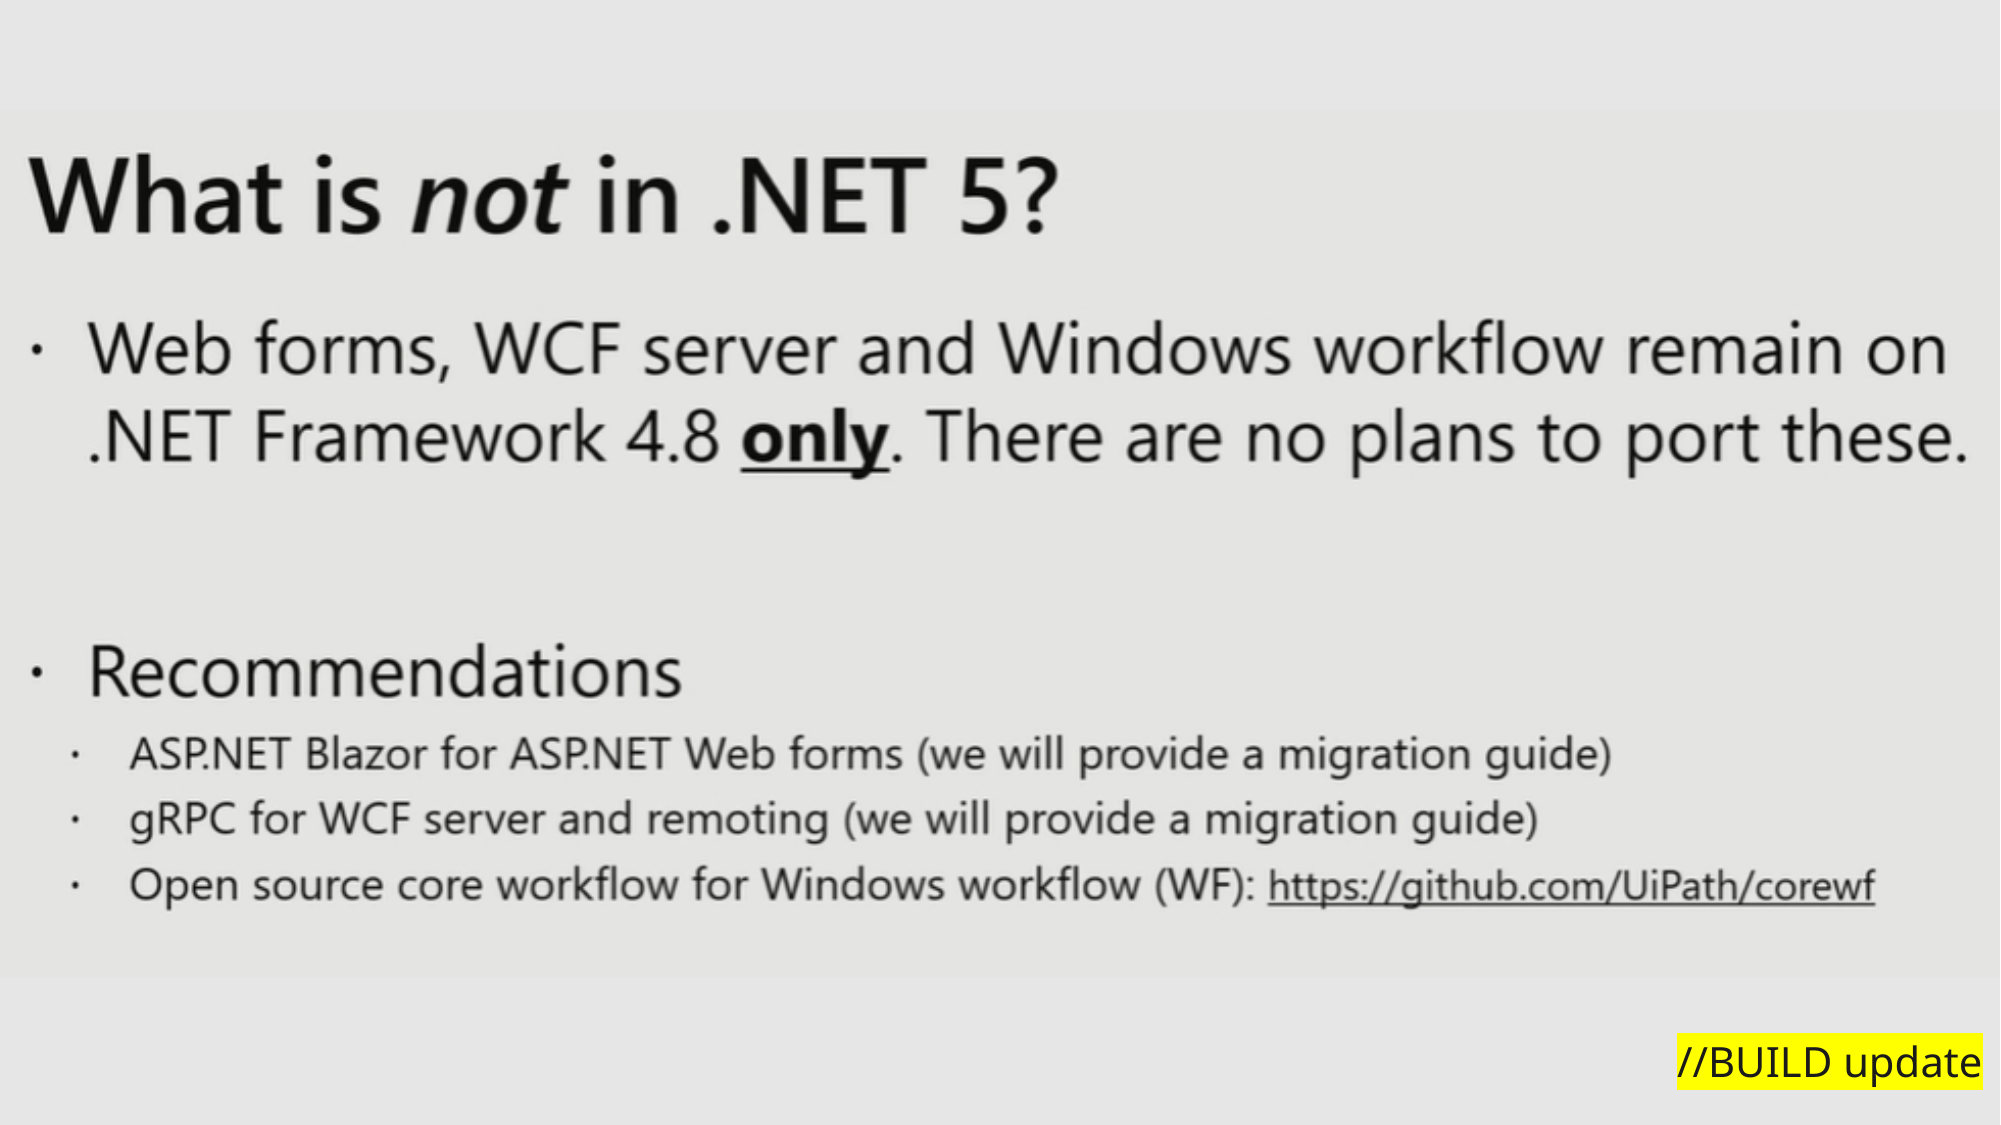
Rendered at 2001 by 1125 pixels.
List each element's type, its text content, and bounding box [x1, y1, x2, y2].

text_box //BUILD update [1677, 1035, 1983, 1086]
picture [0, 110, 2000, 977]
